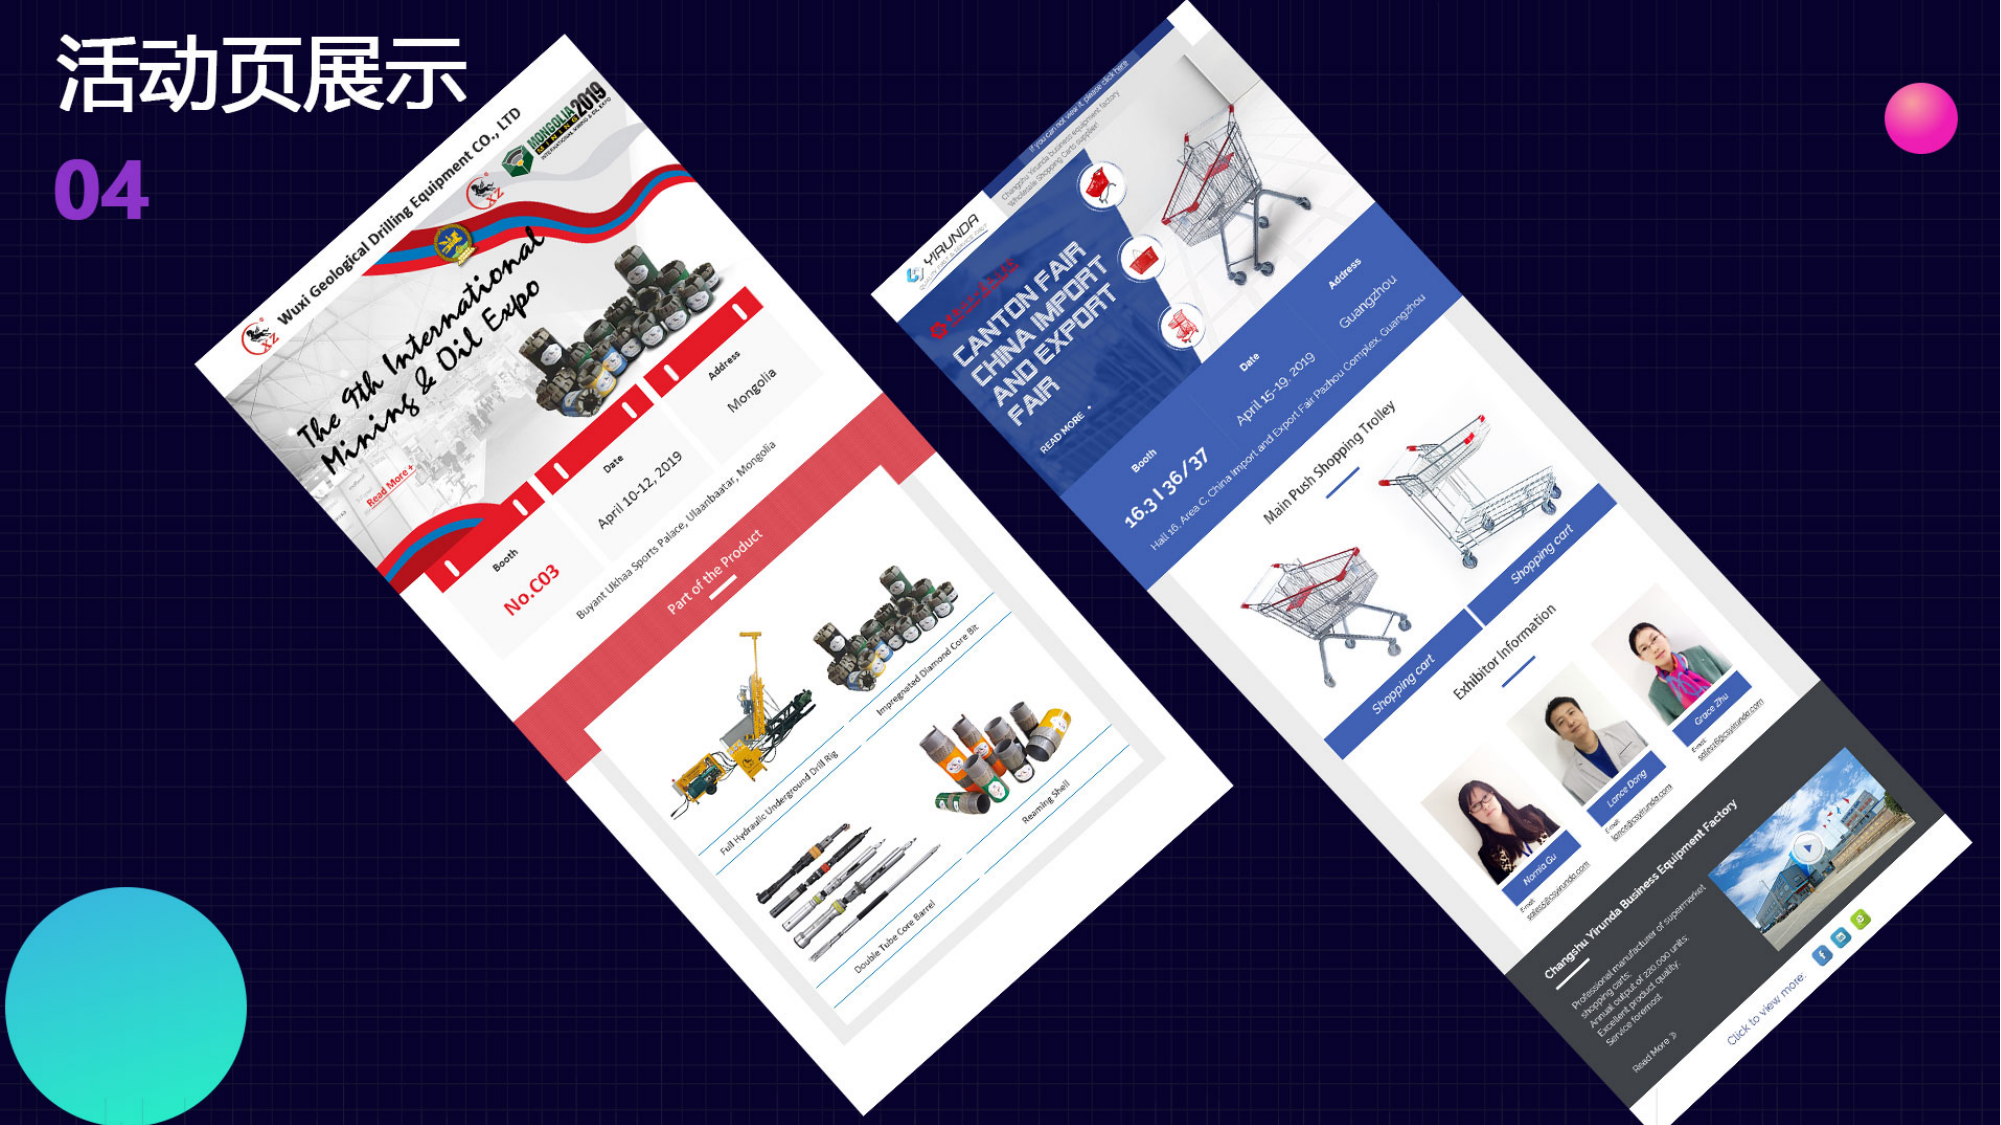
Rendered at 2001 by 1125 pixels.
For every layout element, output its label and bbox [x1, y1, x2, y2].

list [0, 0, 2000, 1125]
